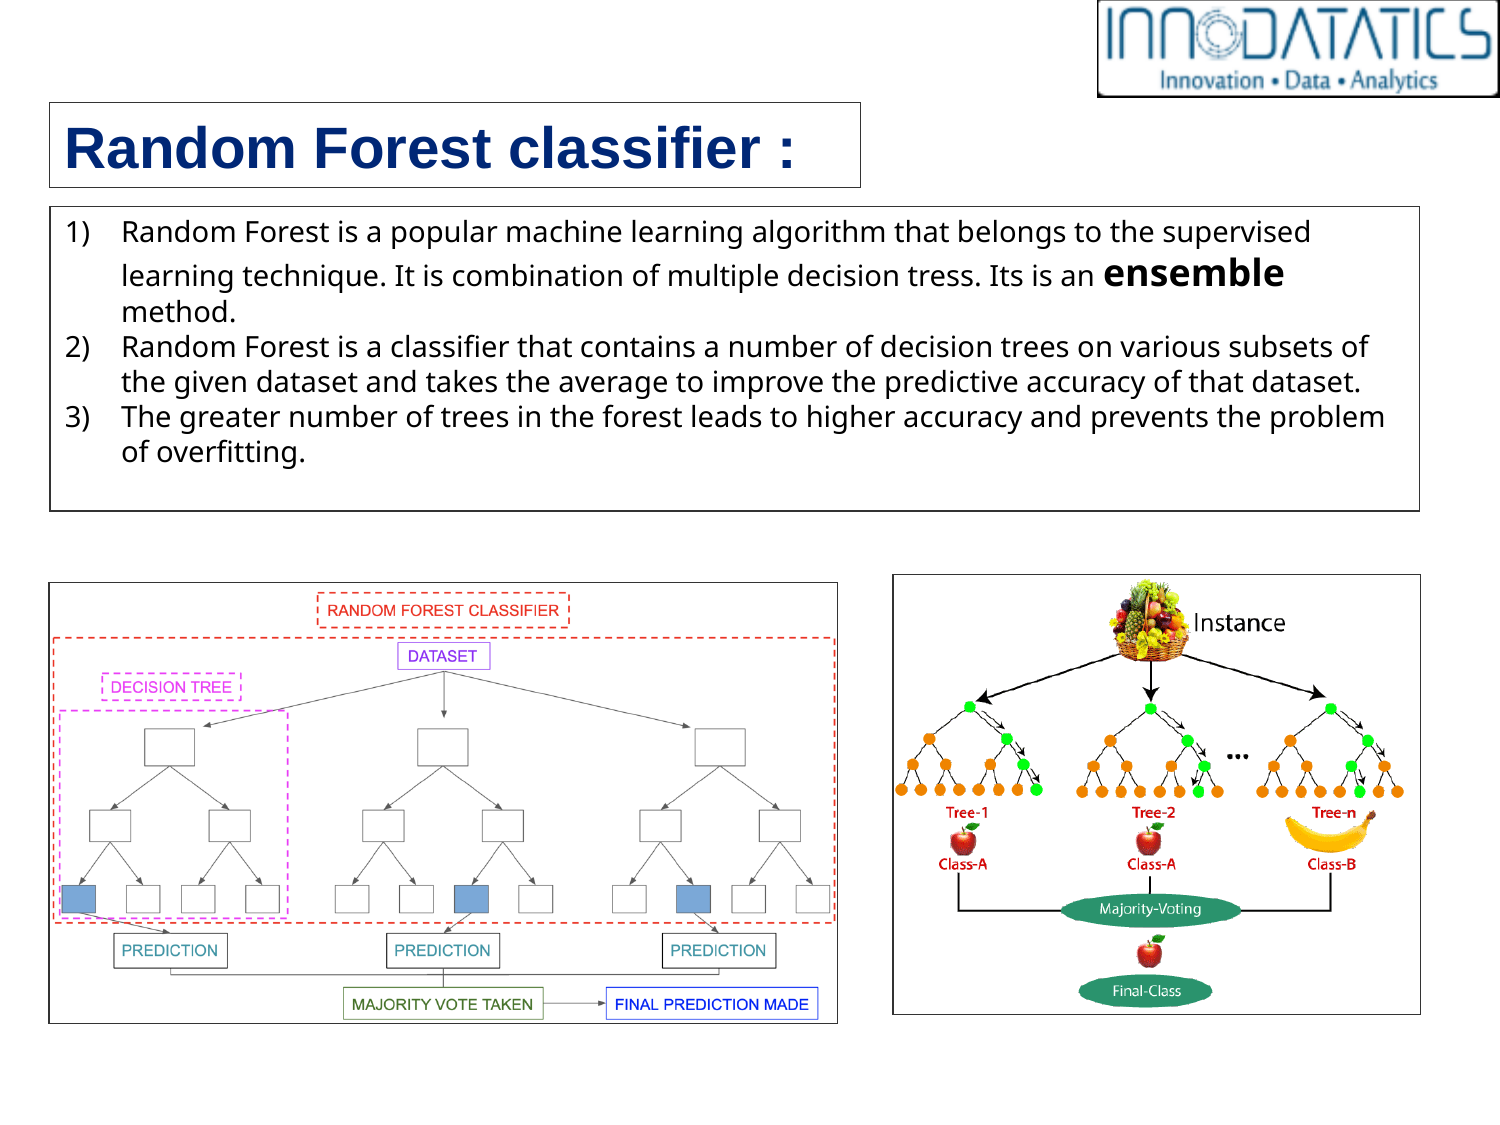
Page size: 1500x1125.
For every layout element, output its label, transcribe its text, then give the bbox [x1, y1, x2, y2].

picture [49, 582, 838, 1024]
text_box Random Forest classifier : [49, 102, 861, 188]
text_box Random Forest is a popular machine learning algorithm that belongs to the supervised learning technique. It is combination of multiple decision tress. Its is an ensemble method. Random Forest is a classifier that contains a number of decision trees on various subsets of the given dataset and takes the average to improve the predictive accuracy of that dataset. The greater number of trees in the forest leads to higher accuracy and prevents the problem of overfitting. [50, 206, 1420, 511]
picture [892, 574, 1420, 1014]
picture [1096, 0, 1500, 99]
